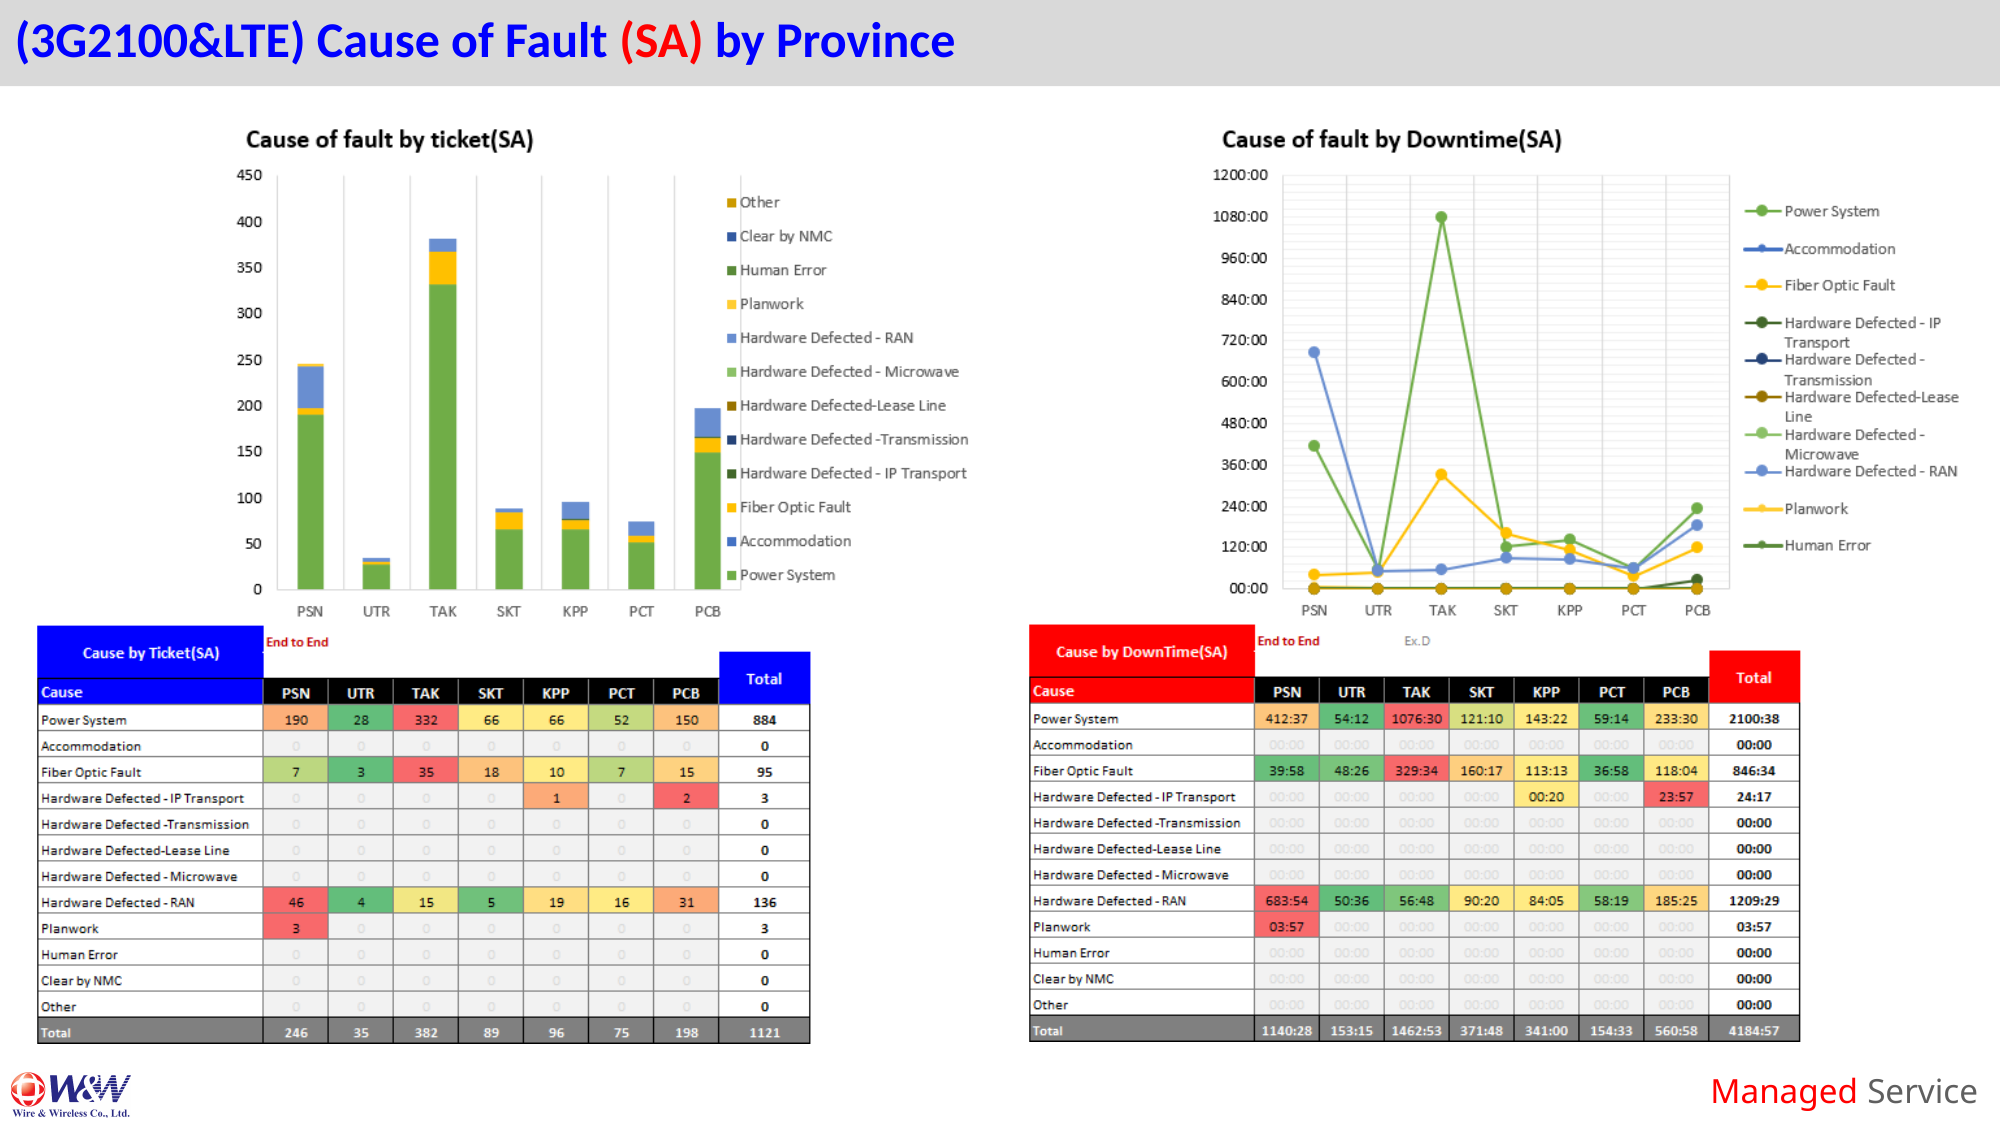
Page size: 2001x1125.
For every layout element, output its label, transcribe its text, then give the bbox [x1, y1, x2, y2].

picture [1027, 106, 1964, 1042]
text_box (3G2100&LTE) Cause of Fault (SA) by Province [14, 21, 1220, 81]
picture [11, 1072, 131, 1118]
text_box Managed Service [1695, 1063, 2000, 1118]
picture [36, 106, 972, 1044]
text_box [0, 0, 2000, 87]
